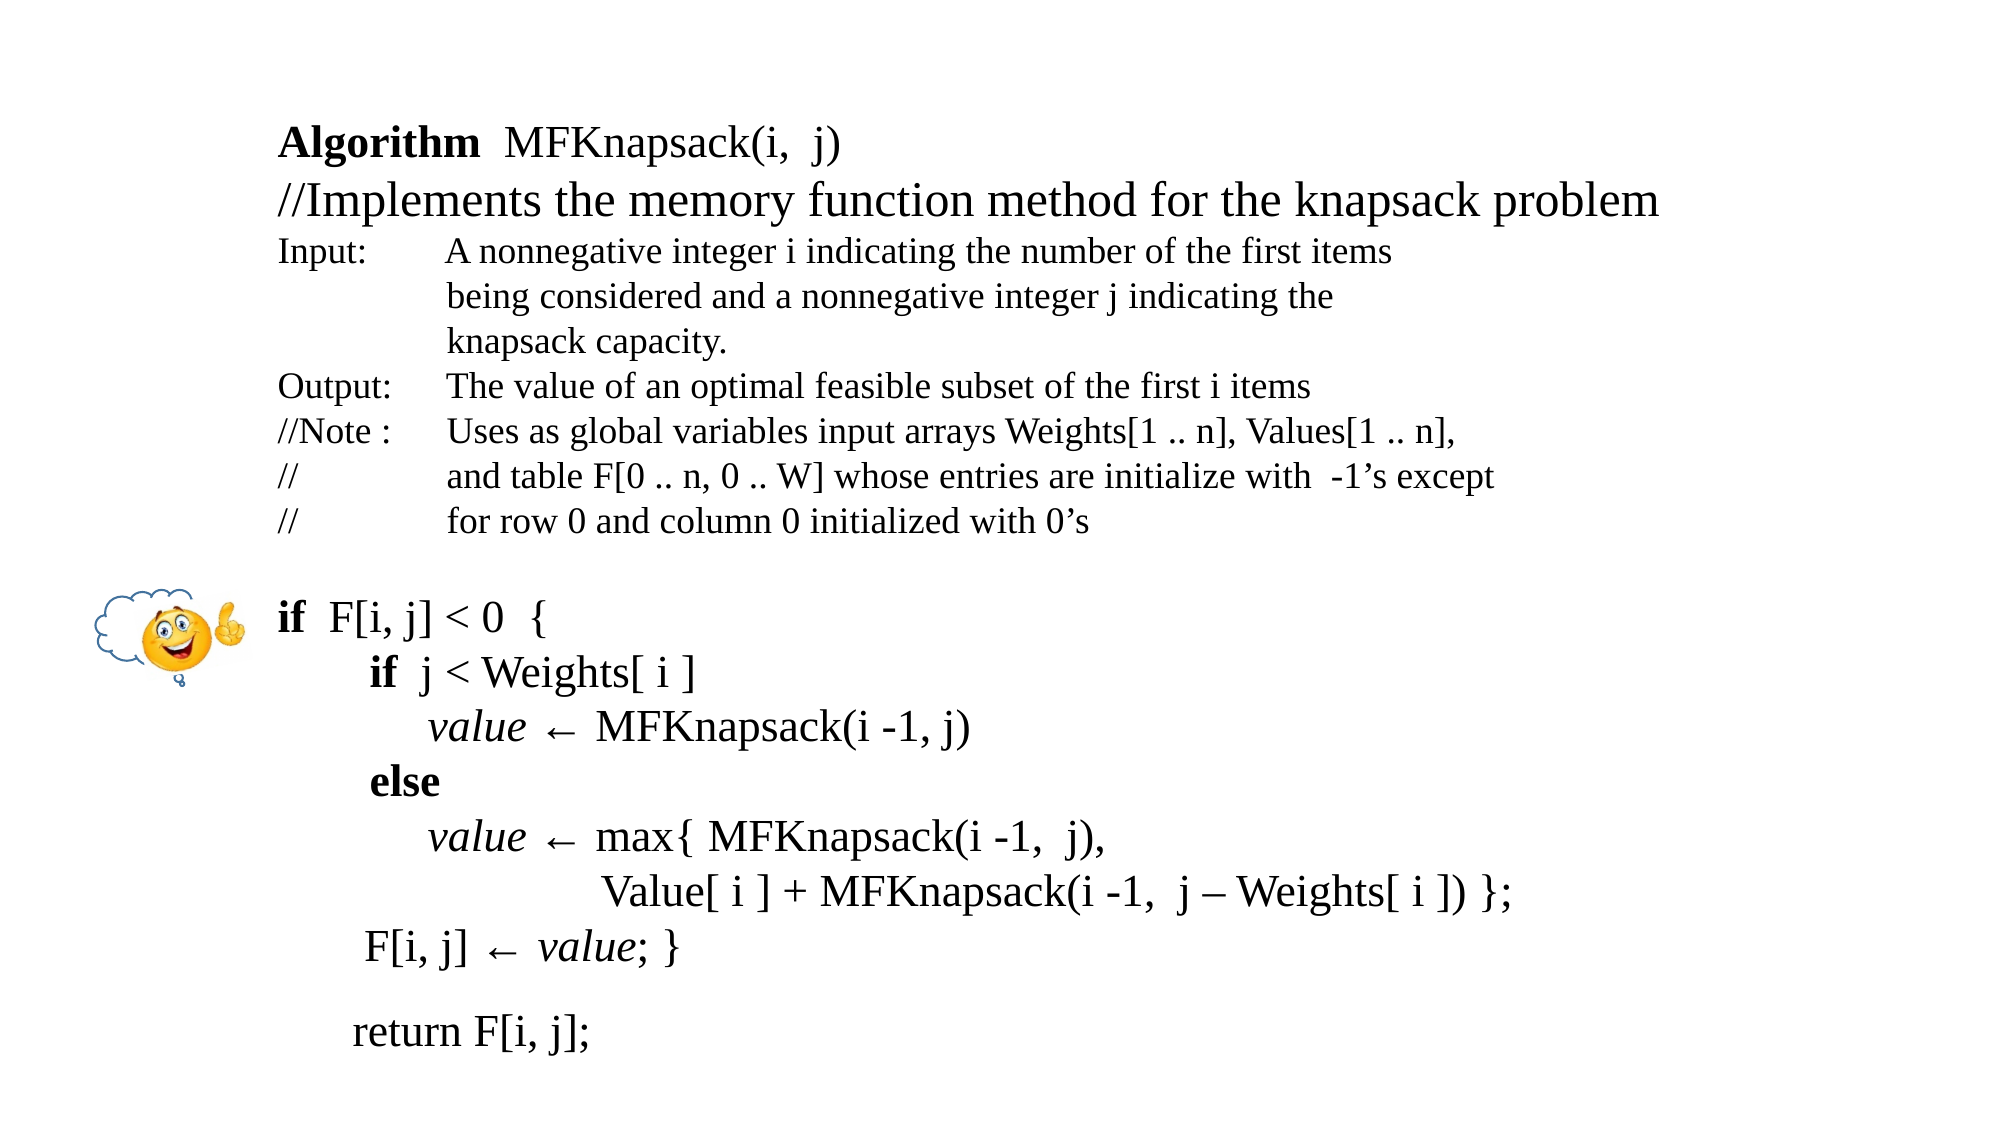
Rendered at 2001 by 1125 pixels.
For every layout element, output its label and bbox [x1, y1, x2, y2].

text_box [262, 103, 1749, 1064]
picture [134, 590, 252, 680]
text_box [94, 588, 194, 662]
text_box [173, 674, 186, 688]
